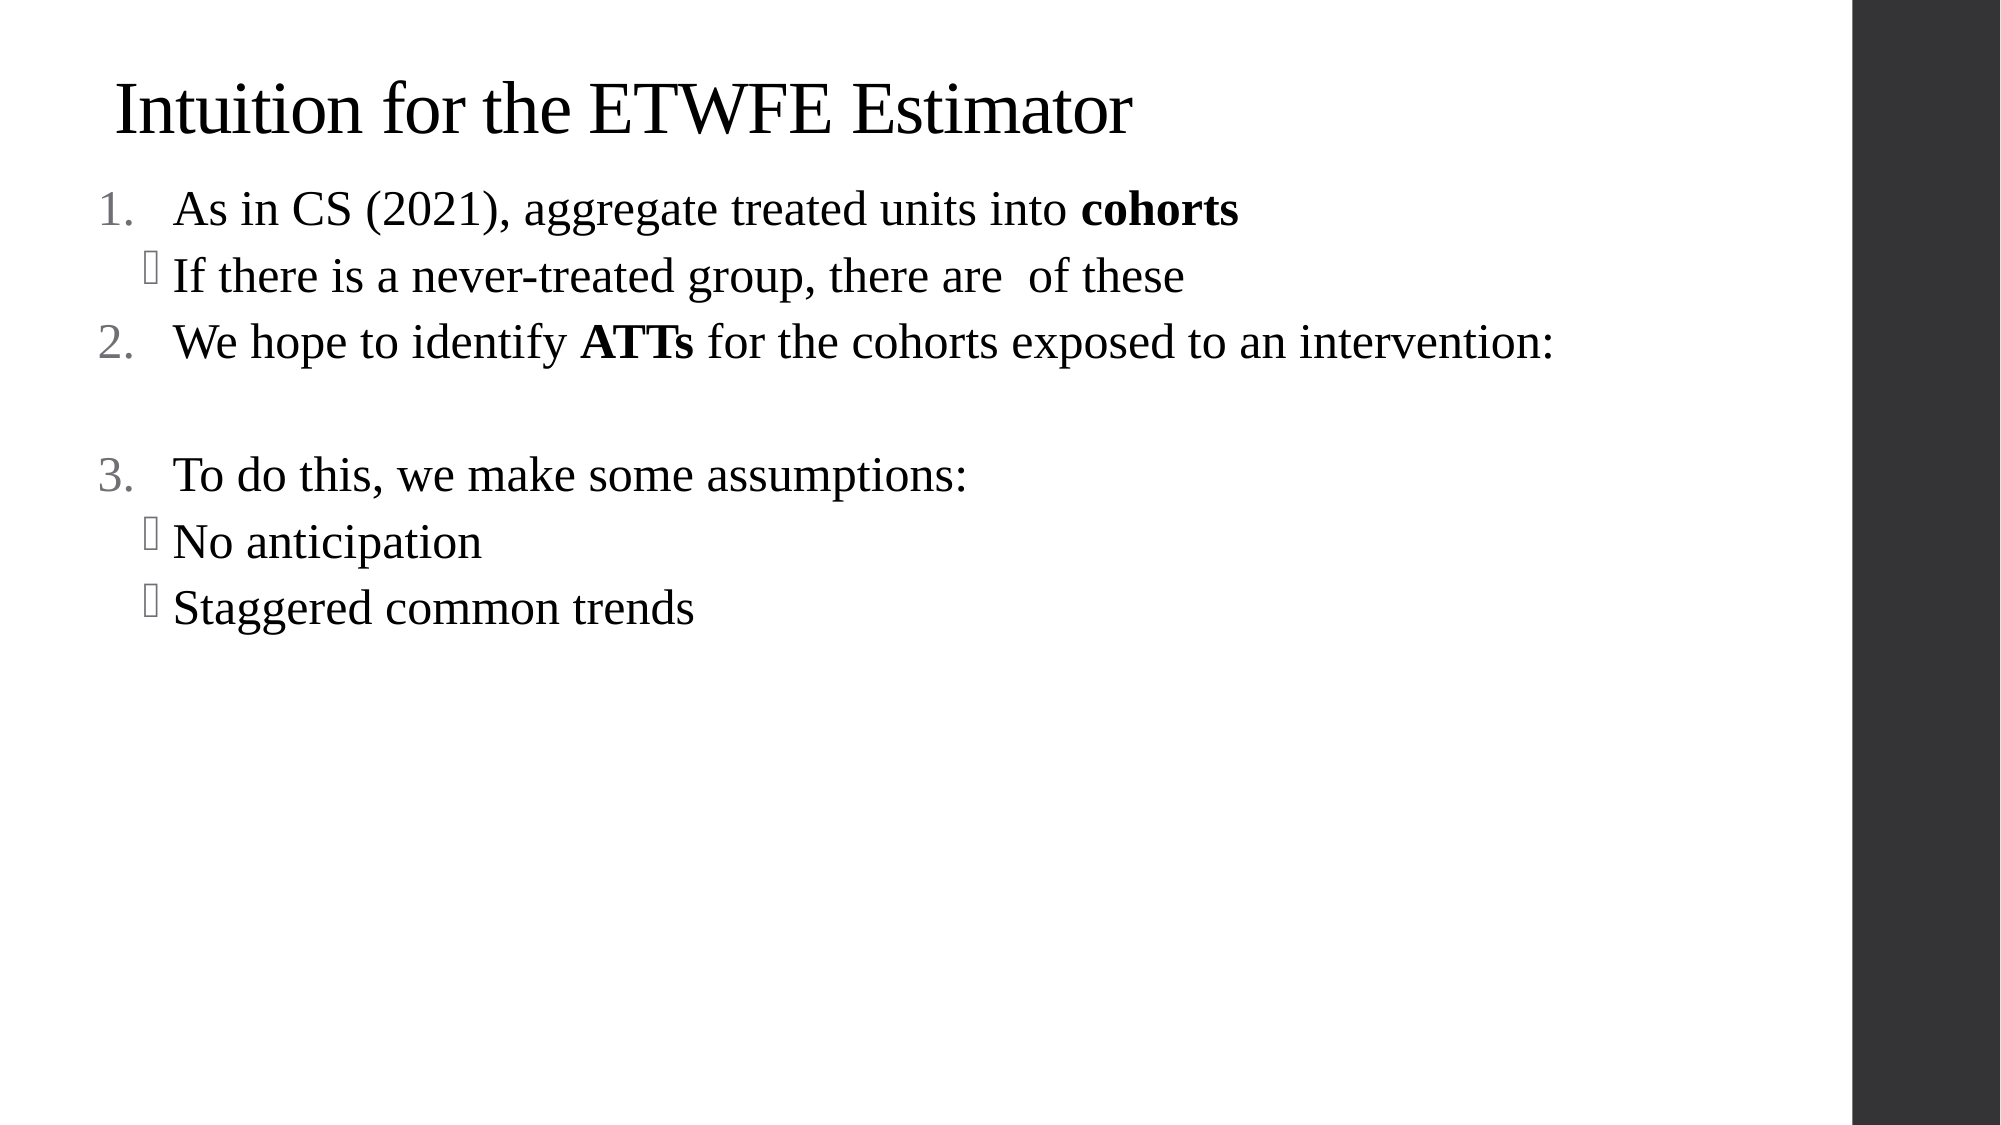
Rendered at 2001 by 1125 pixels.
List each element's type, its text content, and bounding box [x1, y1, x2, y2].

title Intuition for the ETWFE Estimator [99, 55, 1813, 158]
